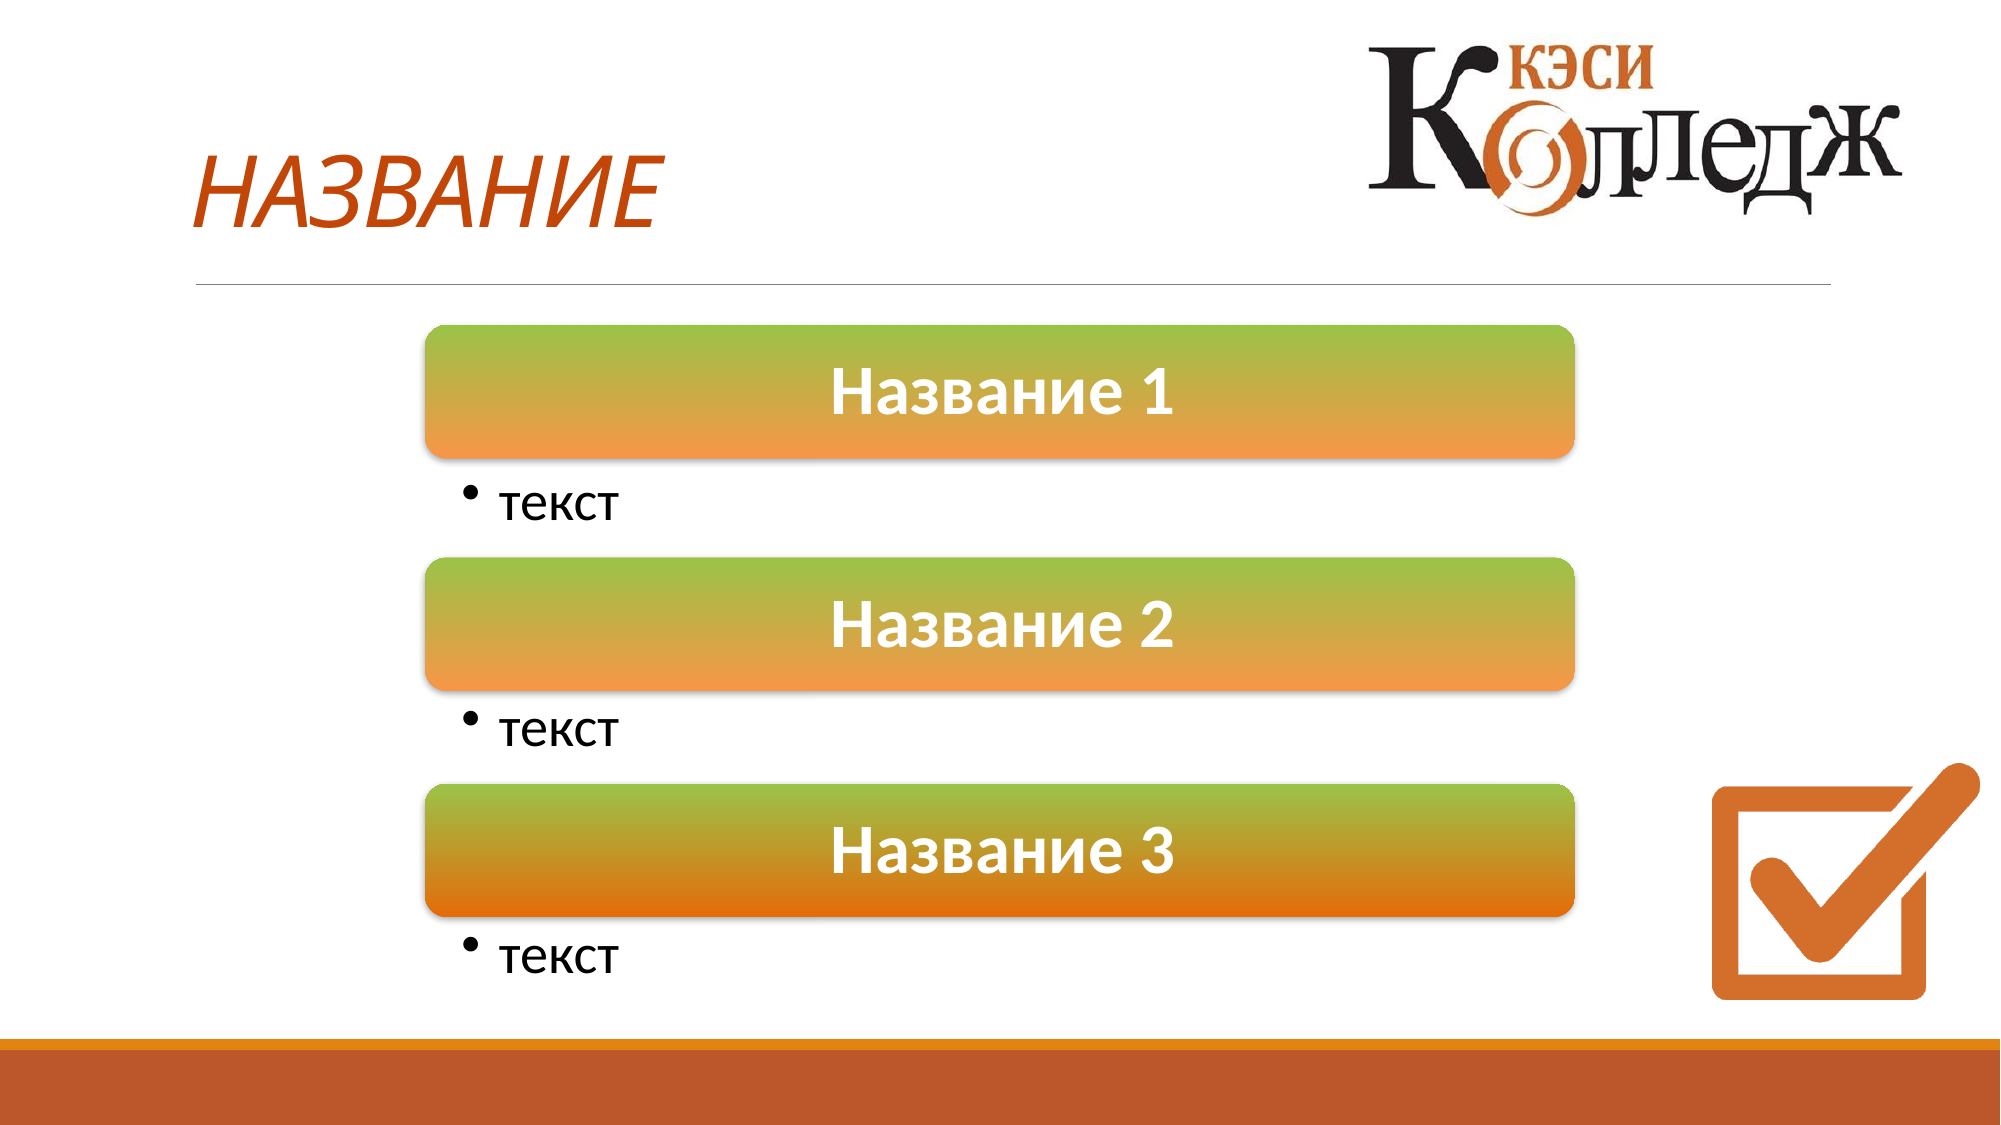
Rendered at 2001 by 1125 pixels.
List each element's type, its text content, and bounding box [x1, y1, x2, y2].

picture [1712, 763, 1980, 1001]
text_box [424, 324, 1576, 1017]
title НАЗВАНИЕ [187, 125, 1217, 316]
picture [1366, 33, 1905, 226]
